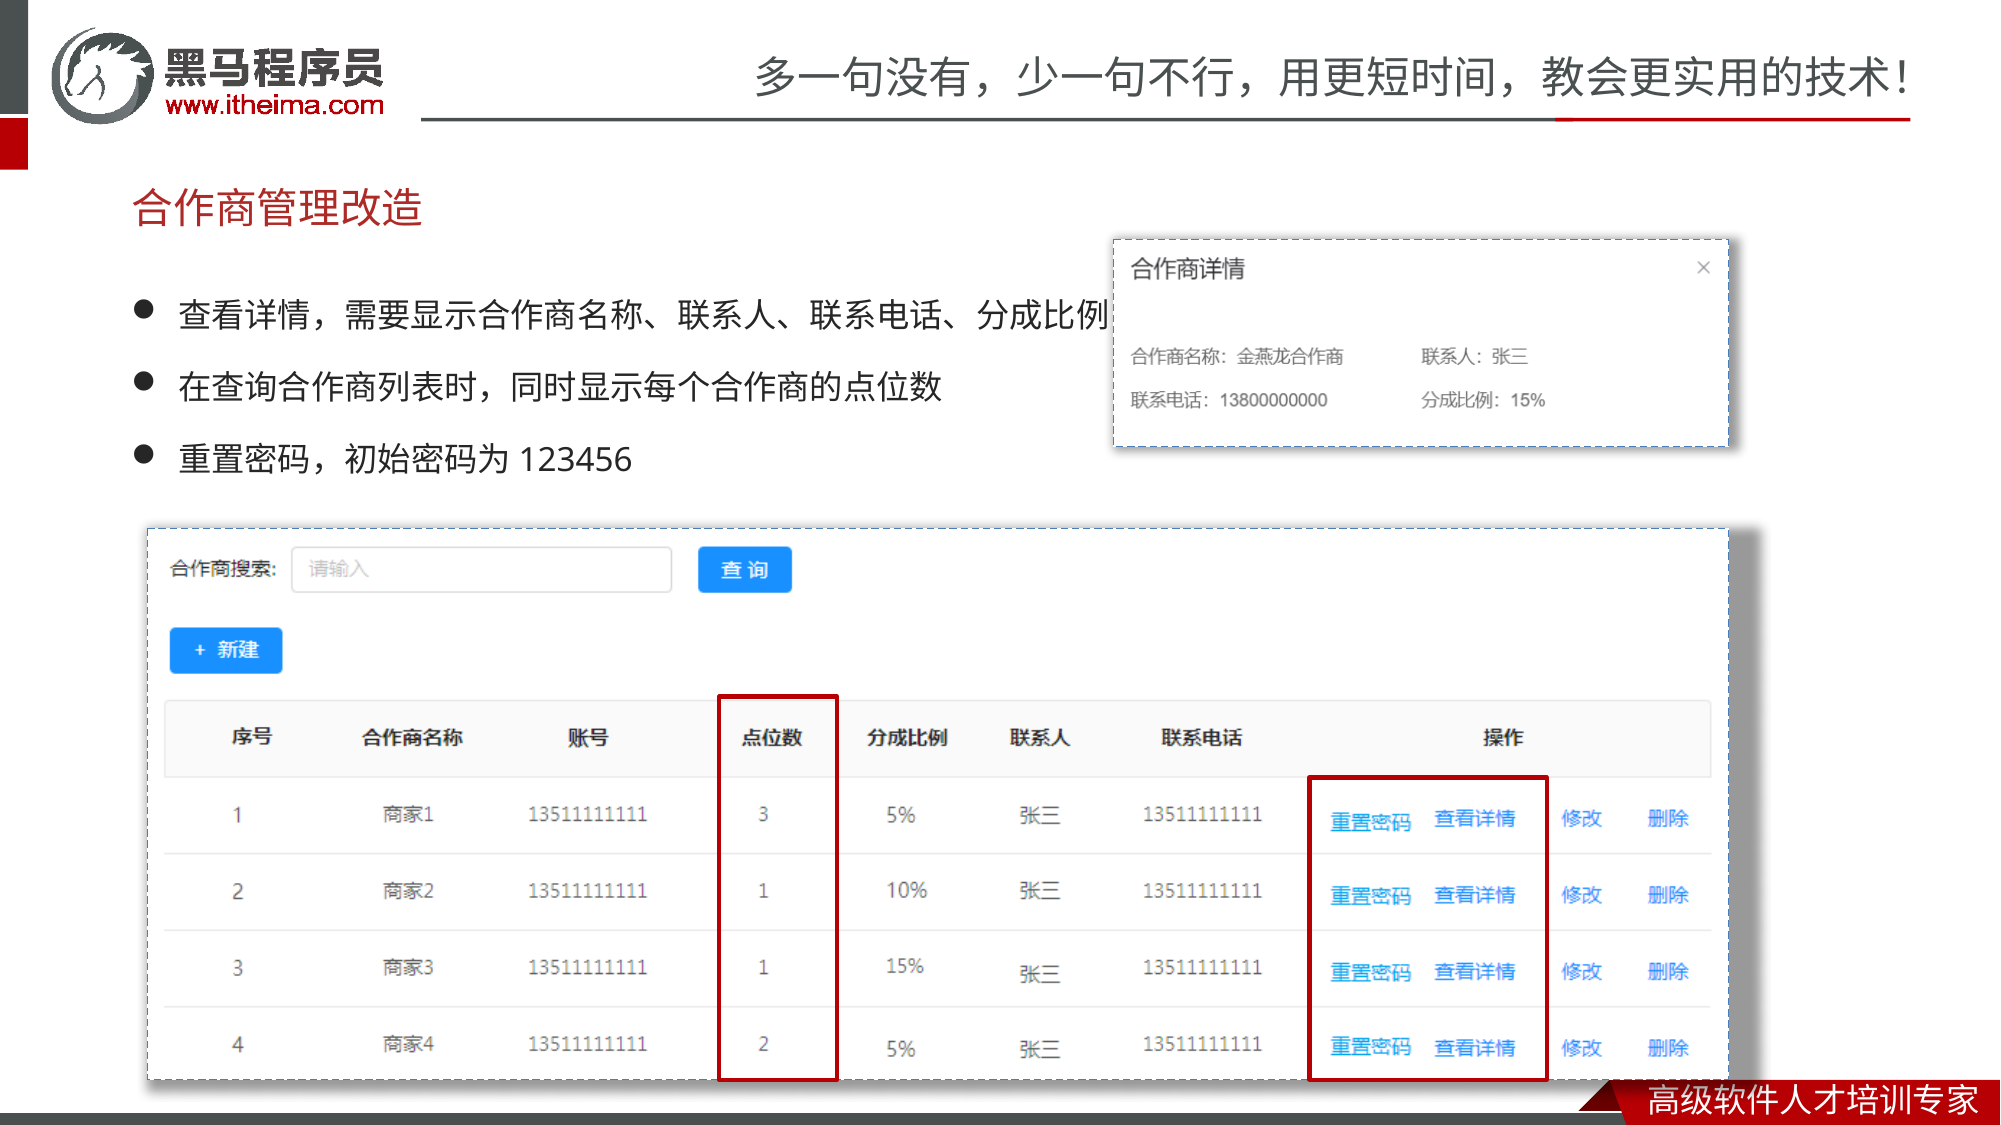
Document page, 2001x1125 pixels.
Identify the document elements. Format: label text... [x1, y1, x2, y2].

list 查看详情，需要显示合作商名称、联系人、联系电话、分成比例 在查询合作商列表时，同时显示每个合作商的点位数 重置密码，初始密码为123456 [116, 266, 1978, 463]
picture [1113, 239, 1729, 447]
picture [147, 528, 1729, 1080]
picture [50, 26, 384, 125]
title 合作商管理改造 [116, 164, 1872, 250]
